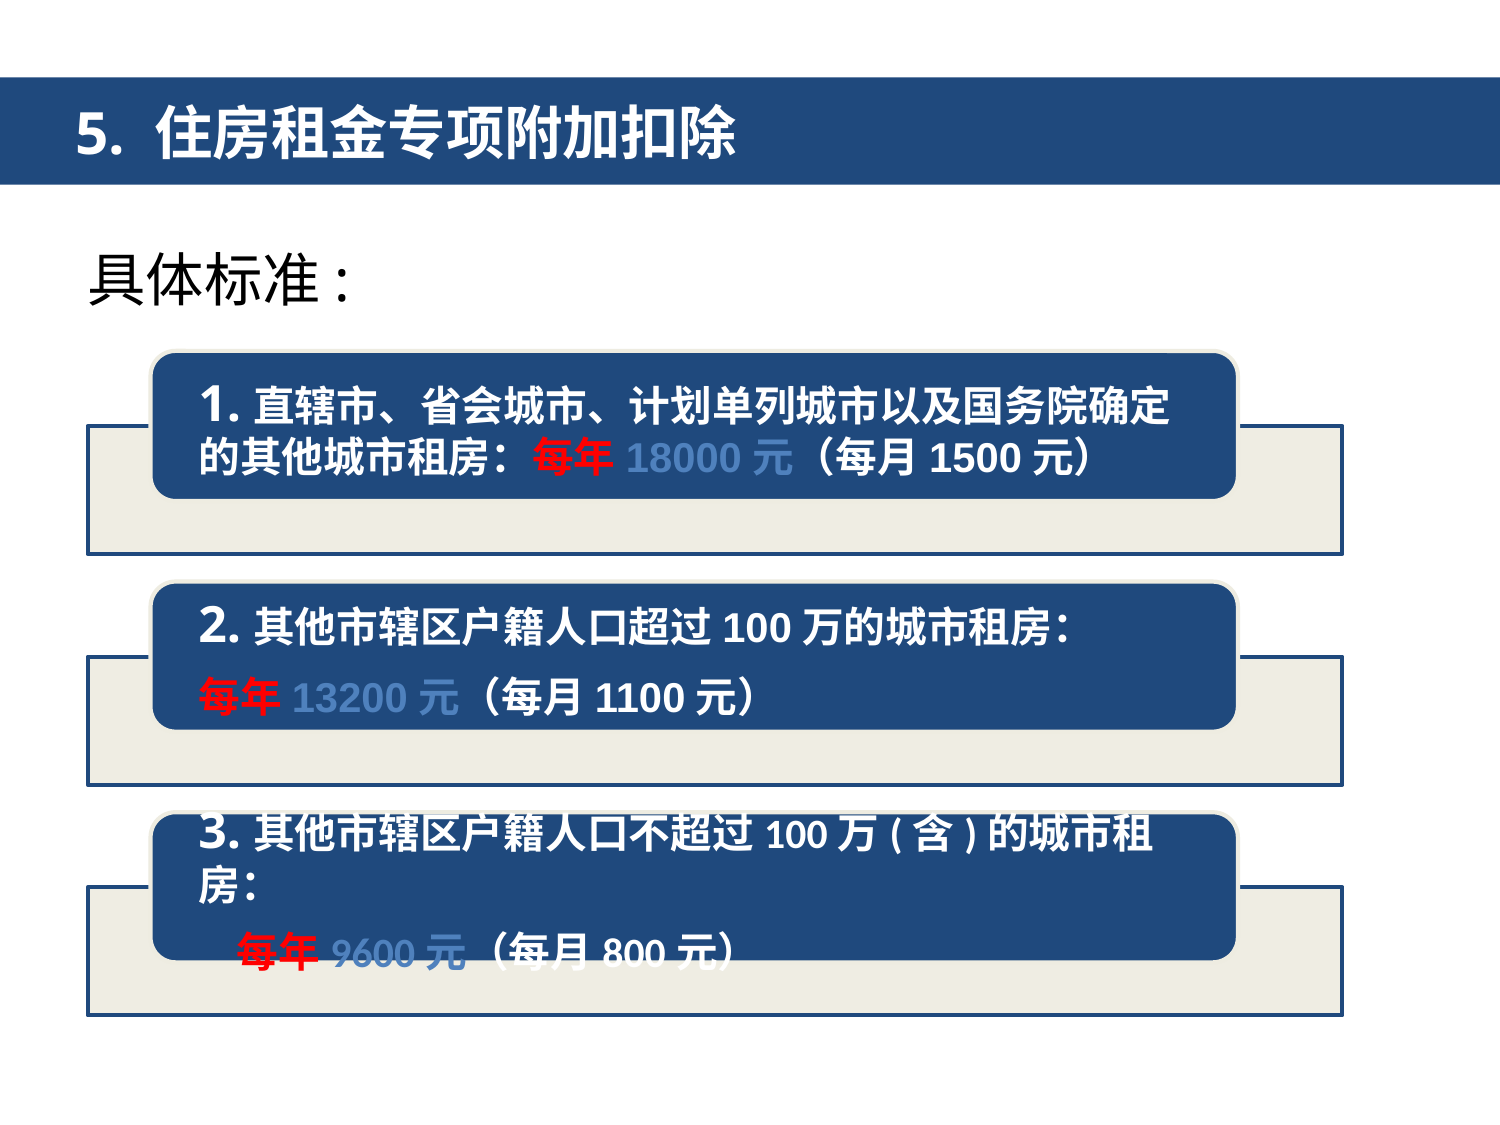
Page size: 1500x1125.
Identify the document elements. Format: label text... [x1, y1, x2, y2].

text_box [87, 347, 1343, 1019]
text_box 5. 住房租金专项附加扣除 [0, 77, 1500, 185]
text_box 具体标准: [72, 201, 354, 393]
